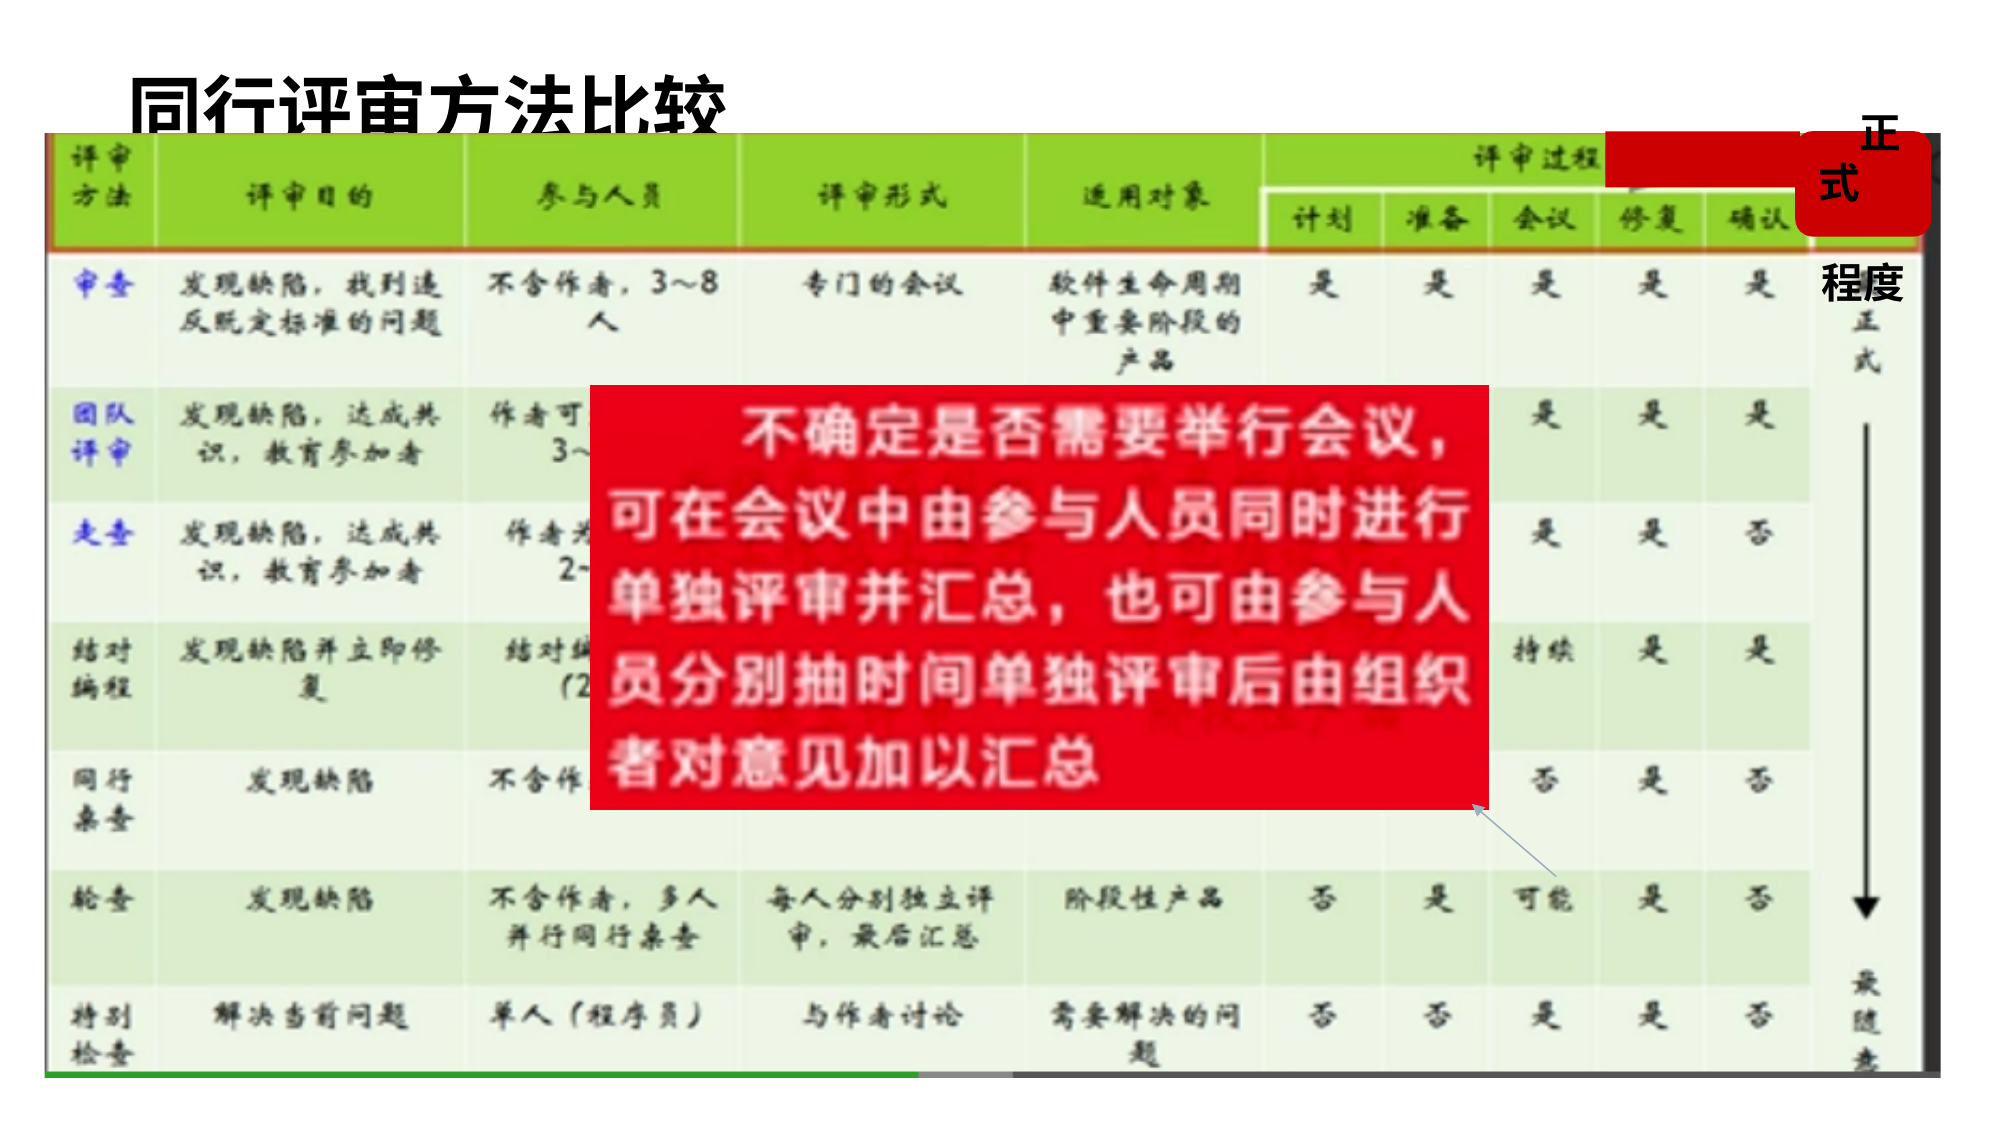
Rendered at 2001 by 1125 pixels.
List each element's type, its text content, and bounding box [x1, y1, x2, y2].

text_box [1471, 803, 1557, 877]
title 同行评审方法比较 [112, 42, 1863, 129]
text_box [44, 130, 1941, 1079]
picture [590, 385, 1490, 810]
